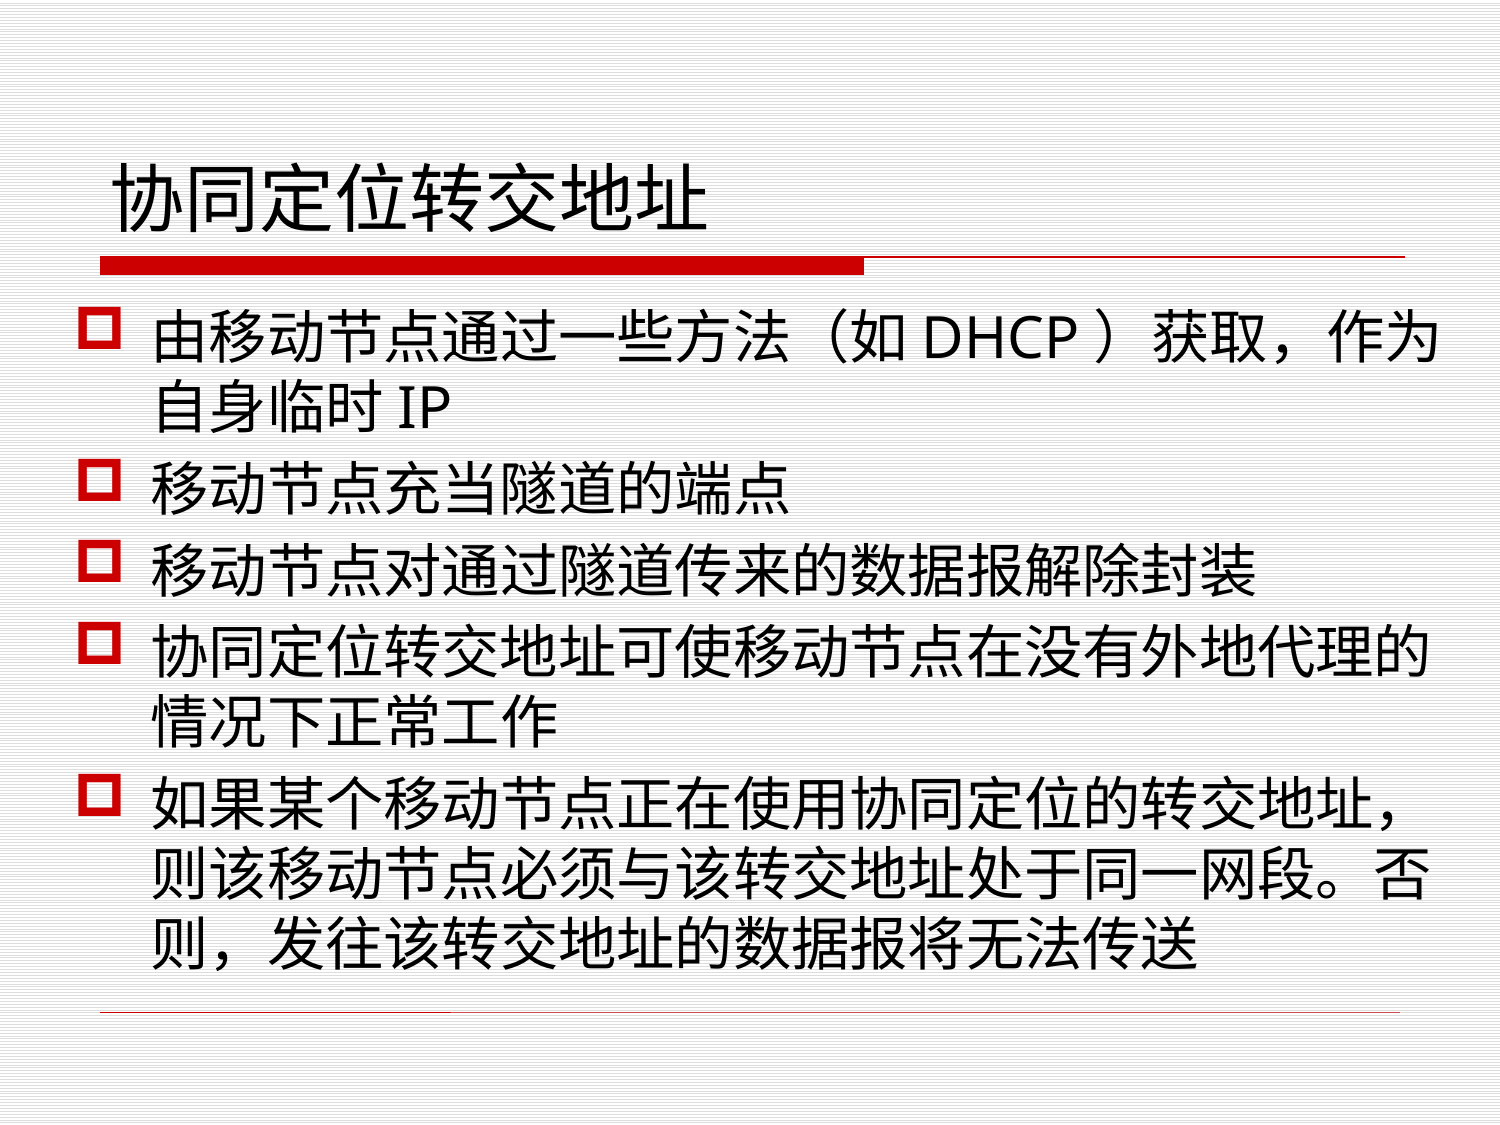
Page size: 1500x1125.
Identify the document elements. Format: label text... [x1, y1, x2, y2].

title 协同定位转交地址 [94, 50, 1407, 250]
list 由移动节点通过一些方法（如DHCP）获取，作为自身临时IP 移动节点充当隧道的端点 移动节点对通过隧道传来的数据报解除封装 协同定位转交地址可使移动节点在没有外地代理的情况下正常工作 如果某个移动节点正在使用协同定位的转交地址，则该移动节点必须与该转交地址处于同一网段。否则，发往该转交地址的数据报将无法传送 [58, 292, 1466, 993]
